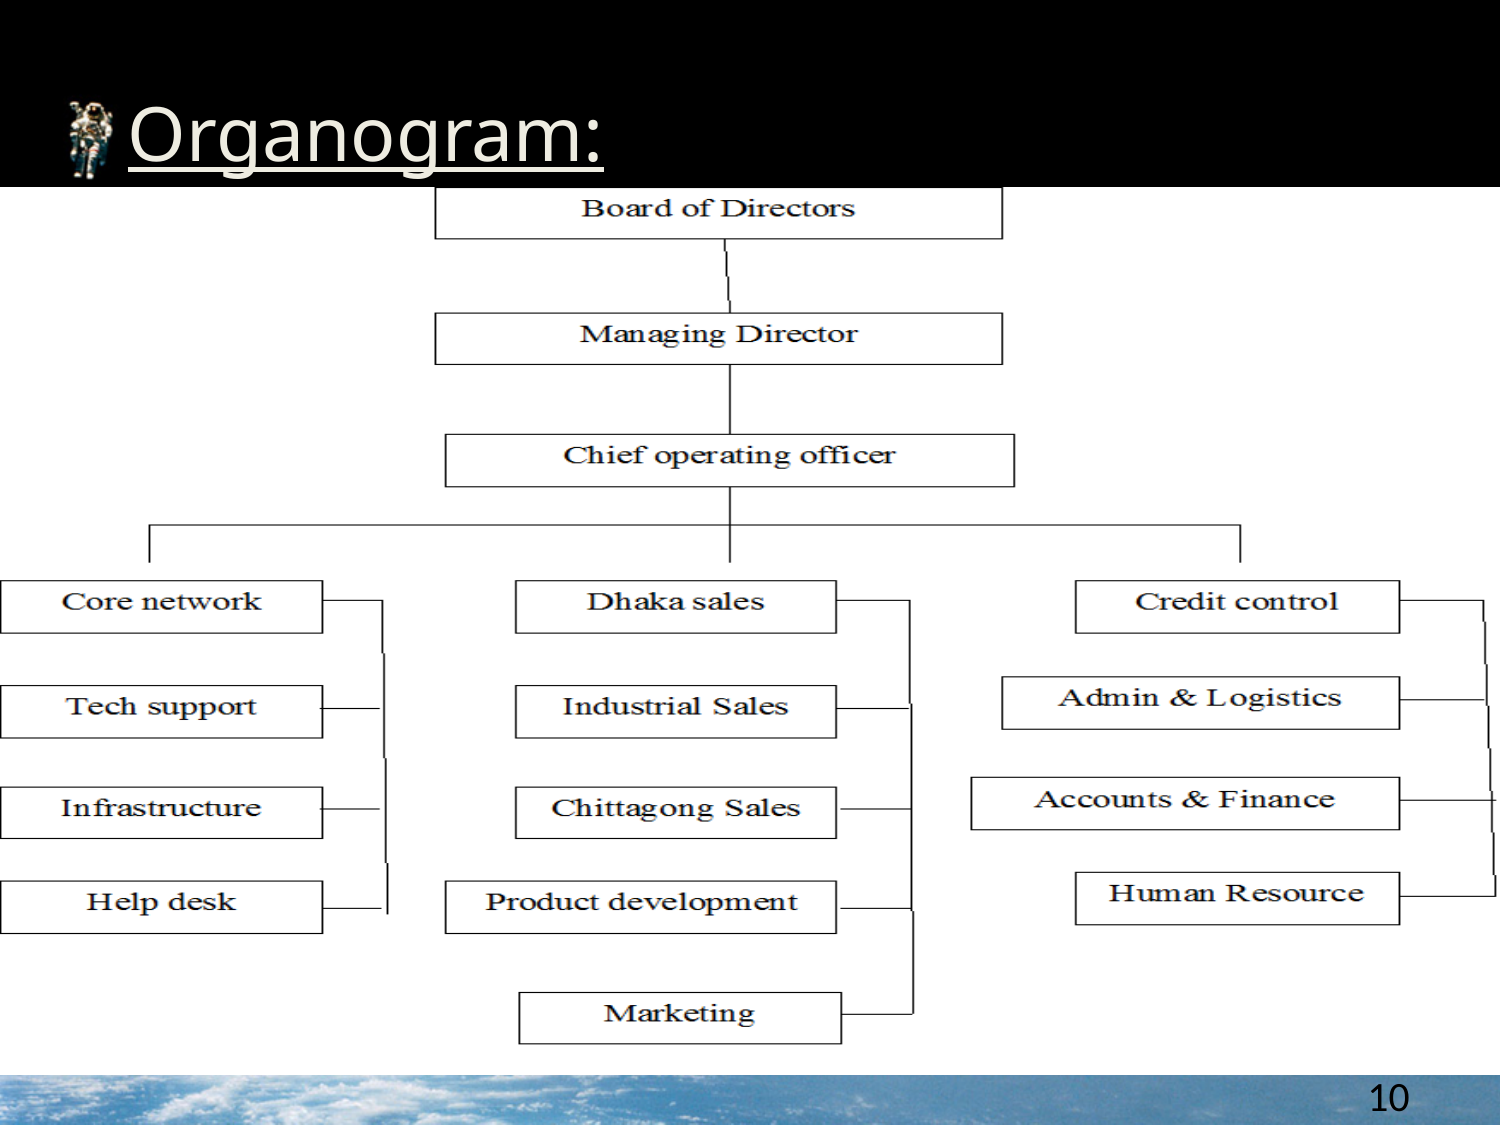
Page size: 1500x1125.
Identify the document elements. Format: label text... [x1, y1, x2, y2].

title Organogram: [112, 37, 1421, 185]
picture [0, 0, 1500, 1125]
slide_number 10 [1074, 1082, 1425, 1125]
